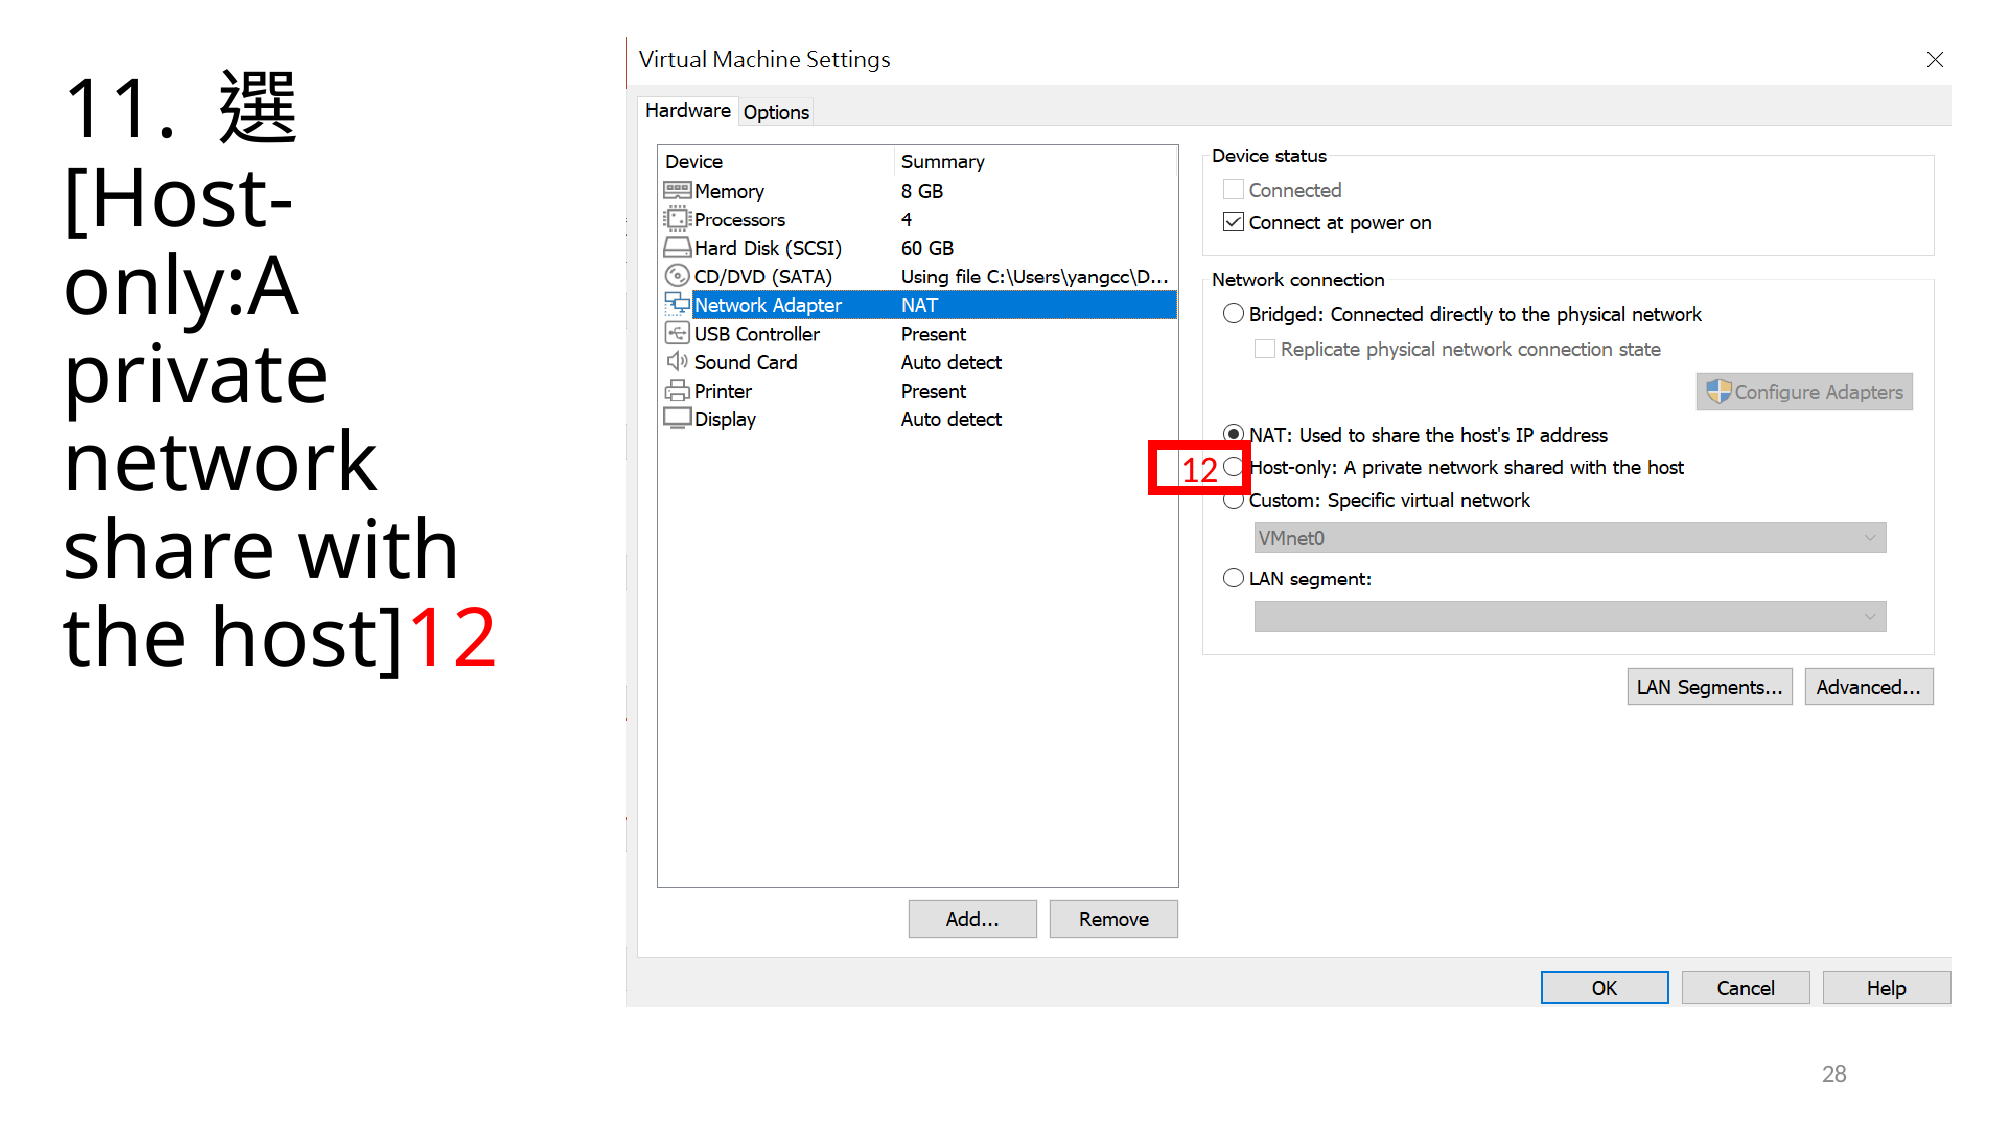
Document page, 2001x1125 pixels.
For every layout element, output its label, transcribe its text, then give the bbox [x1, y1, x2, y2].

title 11. 選[Host-only:A private network share with the host]12 [47, 59, 544, 698]
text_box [626, 37, 1952, 1007]
slide_number 28 [1412, 1042, 1863, 1103]
